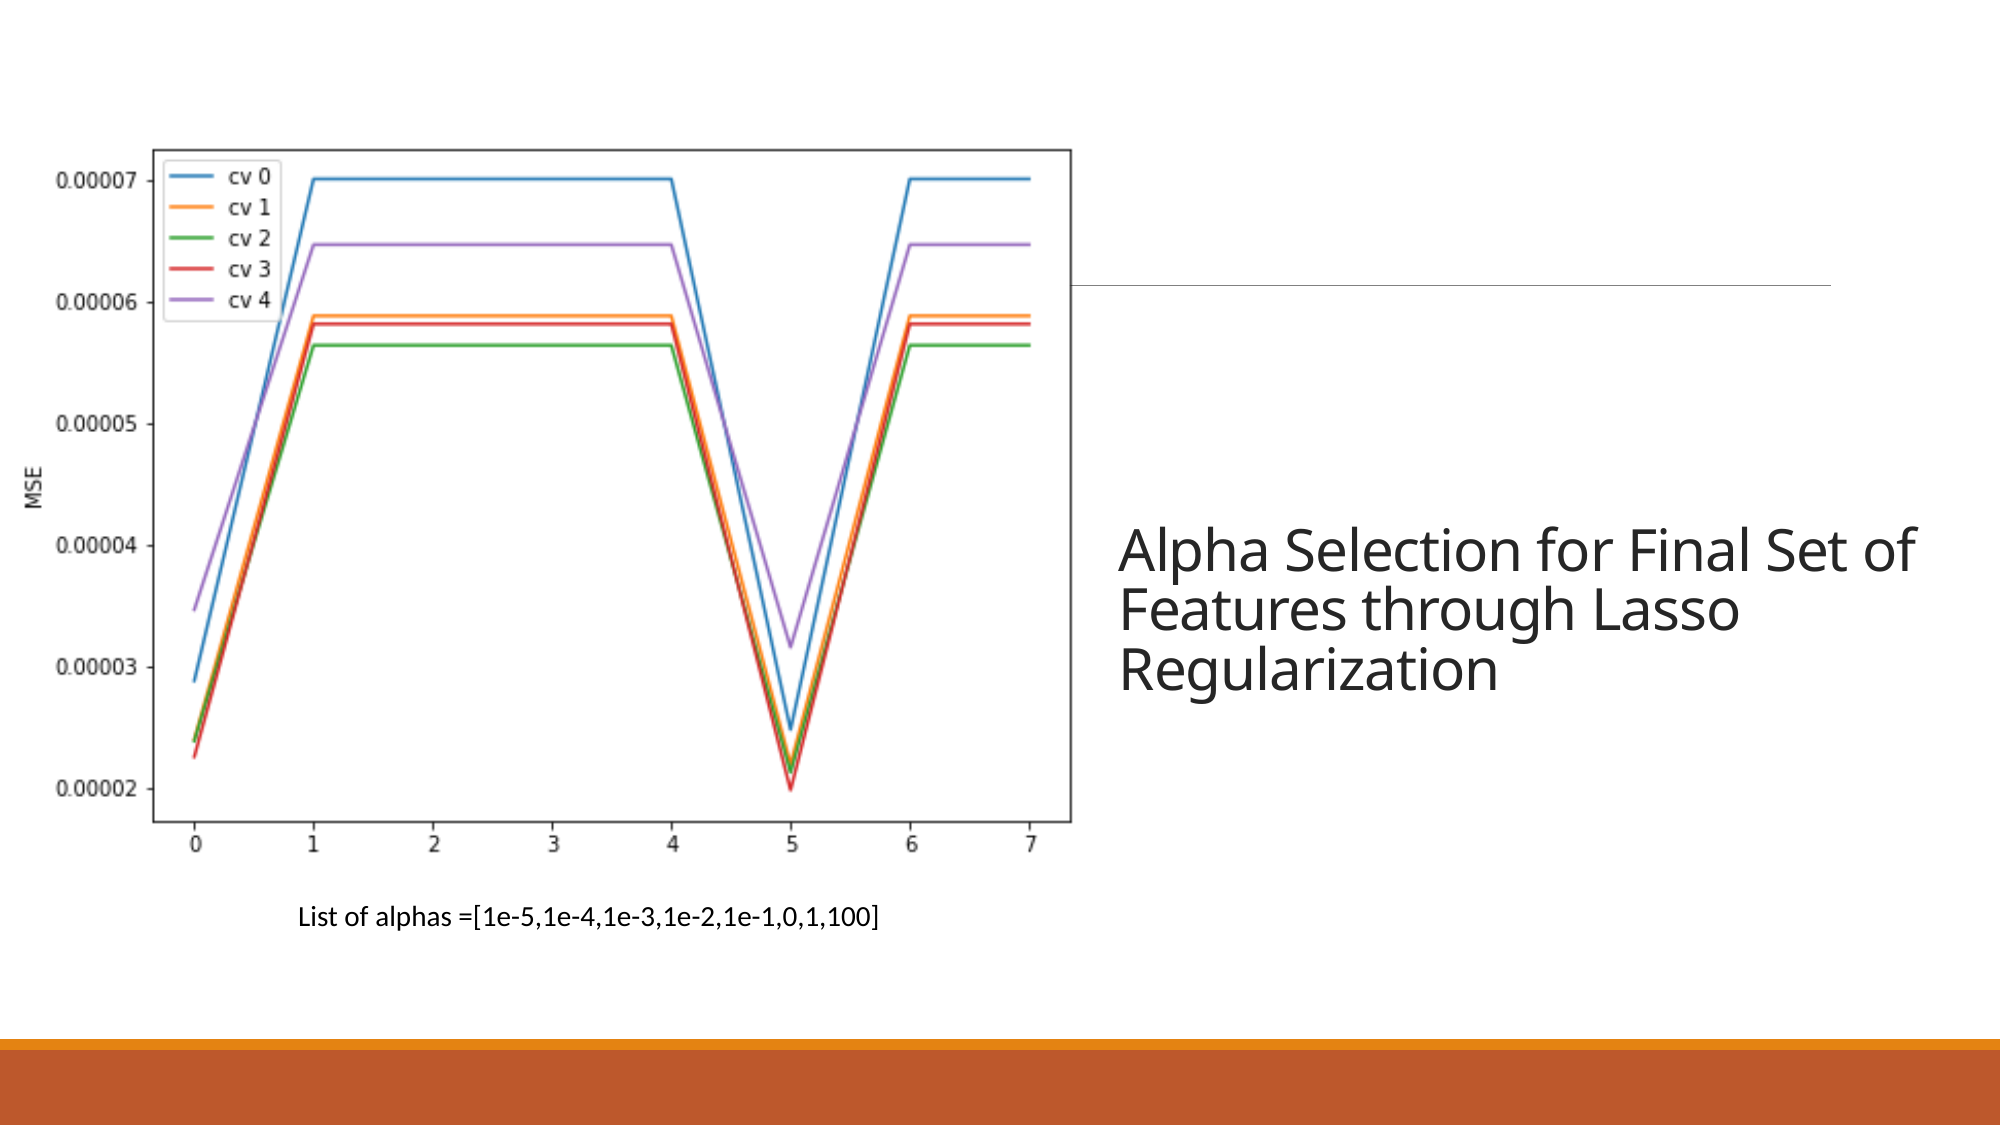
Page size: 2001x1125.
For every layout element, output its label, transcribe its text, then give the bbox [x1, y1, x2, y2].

text_box List of alphas =[1e-5,1e-4,1e-3,1e-2,1e-1,0,1,100] [283, 890, 896, 941]
picture [10, 126, 1094, 872]
text_box Alpha Selection for Final Set of Features through Lasso Regularization [1103, 104, 2000, 710]
